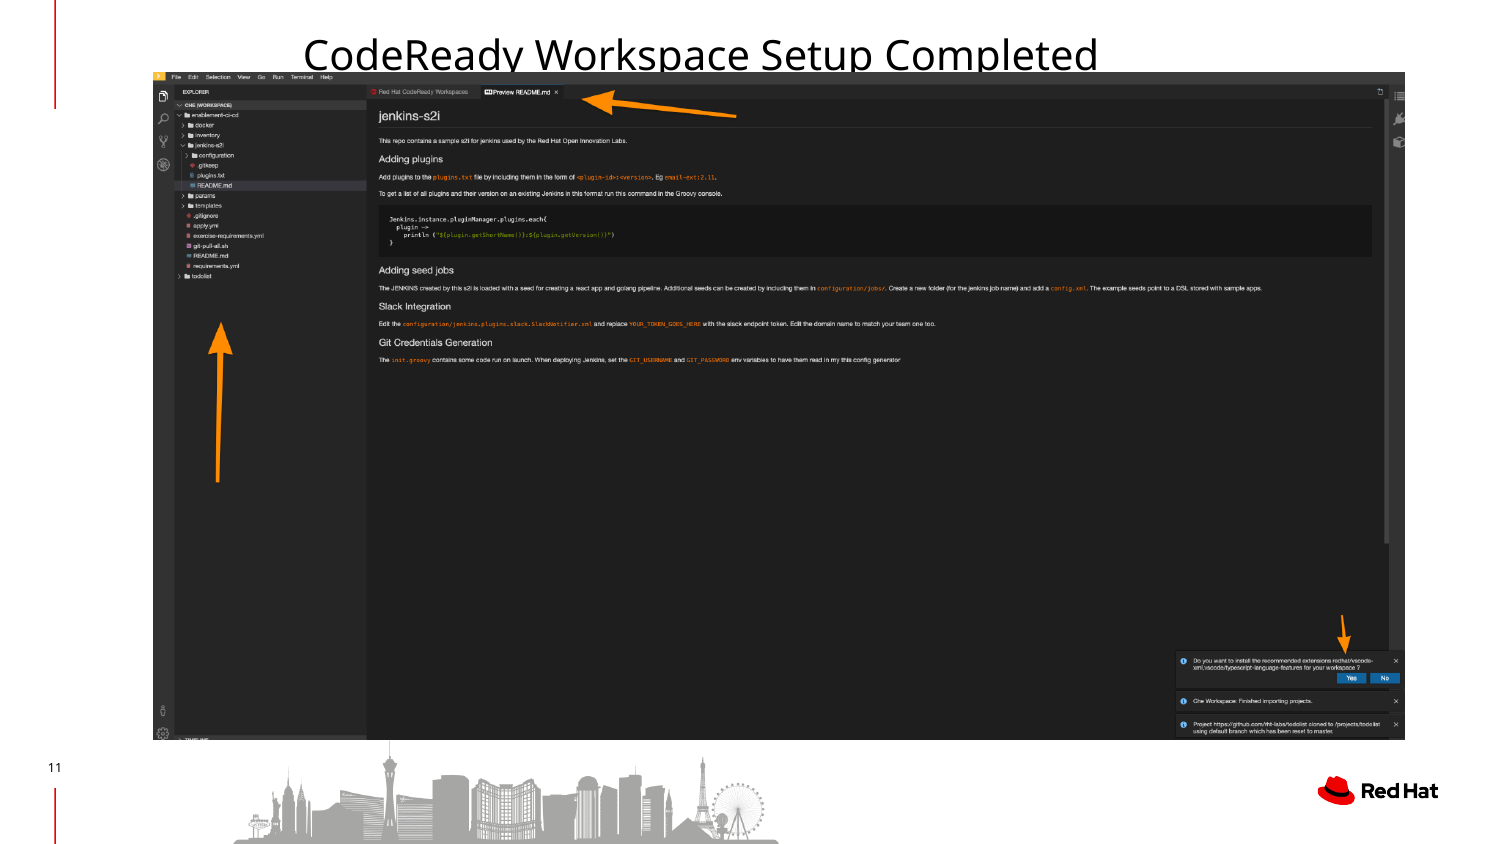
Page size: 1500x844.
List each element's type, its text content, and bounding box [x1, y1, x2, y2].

picture [1317, 776, 1438, 805]
title CodeReady Workspace Setup Completed [167, 13, 1236, 70]
slide_number 11 [10, 759, 101, 777]
picture [152, 72, 1405, 740]
